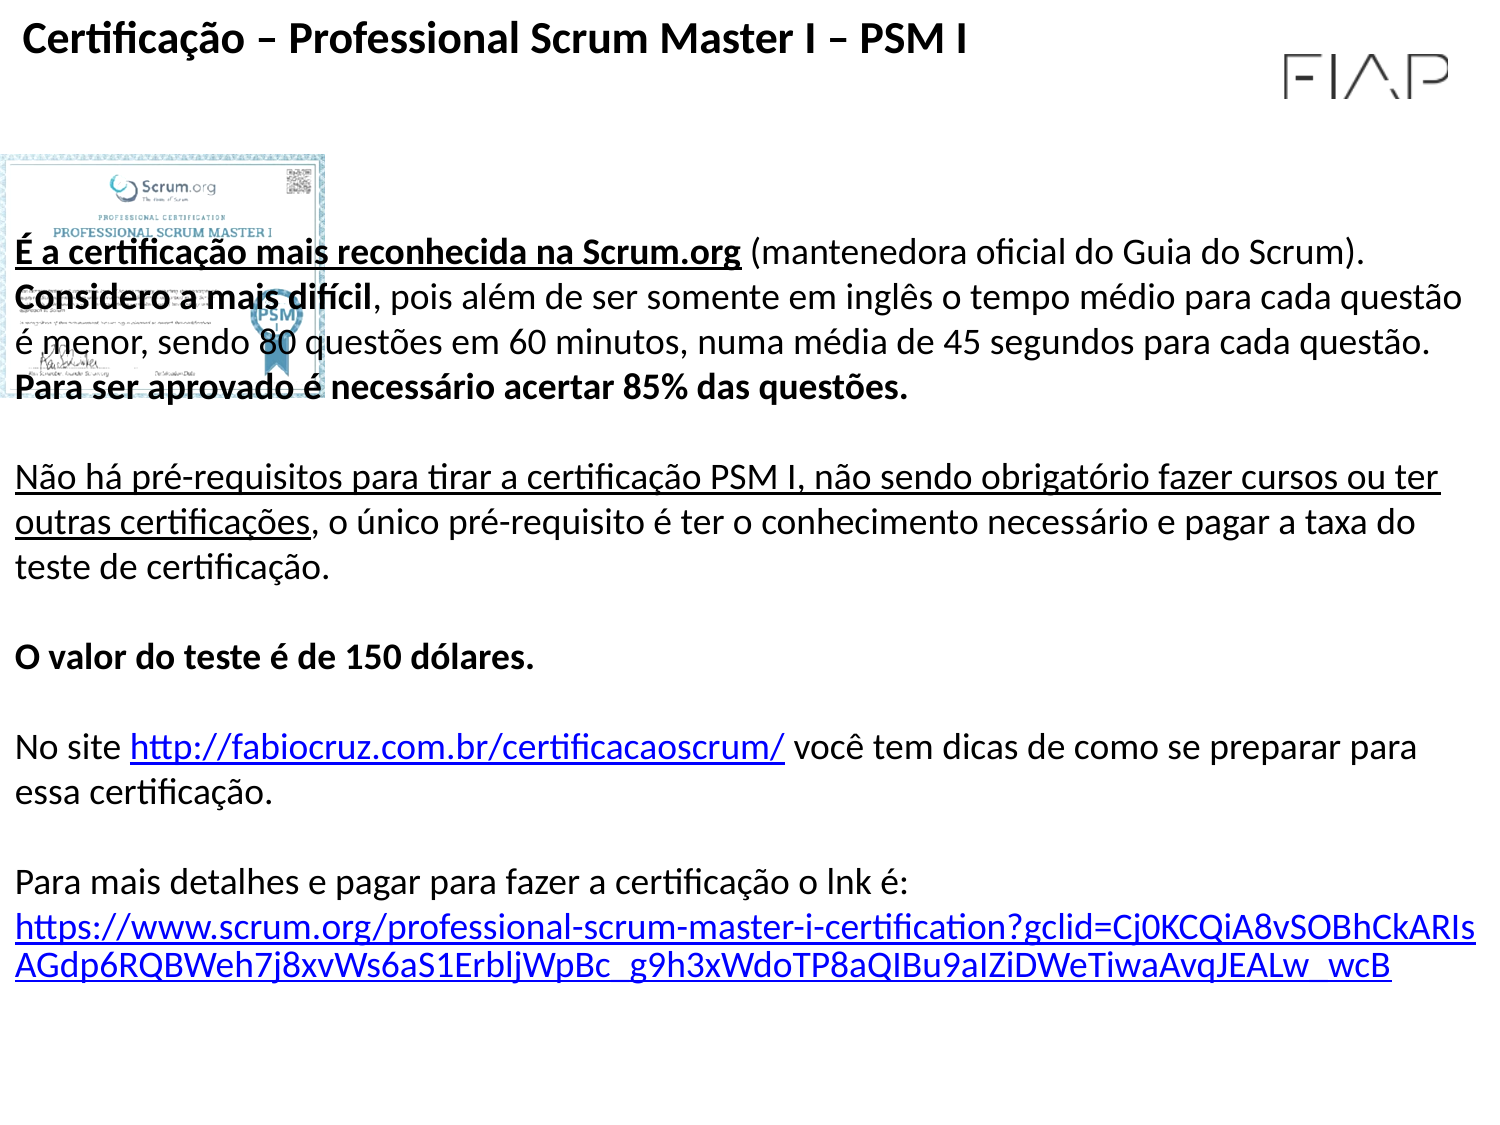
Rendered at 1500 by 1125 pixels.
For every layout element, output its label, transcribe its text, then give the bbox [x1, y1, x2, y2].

text_box É a certificação mais reconhecida na Scrum.org (mantenedora oficial do Guia do Scrum). Considero a mais difícil, pois além de ser somente em inglês o tempo médio para cada questão é menor, sendo 80 questões em 60 minutos, numa média de 45 segundos para cada questão. Para ser aprovado é necessário acertar 85% das questões. Não há pré-requisitos para tirar a certificação PSM I, não sendo obrigatório fazer cursos ou ter outras certificações, o único pré-requisito é ter o conhecimento necessário e pagar a taxa do teste de certificação. O valor do teste é de 150 dólares. No site http://fabiocruz.com.br/certificacaoscrum/ você tem dicas de como se preparar para essa certificação. Para mais detalhes e pagar para fazer a certificação o lnk é: https://www.scrum.org/professional-scrum-master-i-certification?gclid=Cj0KCQiA8vSOBhCkARIsAGdp6RQBWeh7j8xvWs6aS1ErbljWpBc_g9h3xWdoTP8aQIBu9aIZiDWeTiwaAvqJEALw_wcB [0, 219, 1500, 1045]
picture [1283, 53, 1449, 99]
picture [0, 153, 325, 399]
text_box Certificação – Professional Scrum Master I – PSM I [7, 0, 984, 70]
